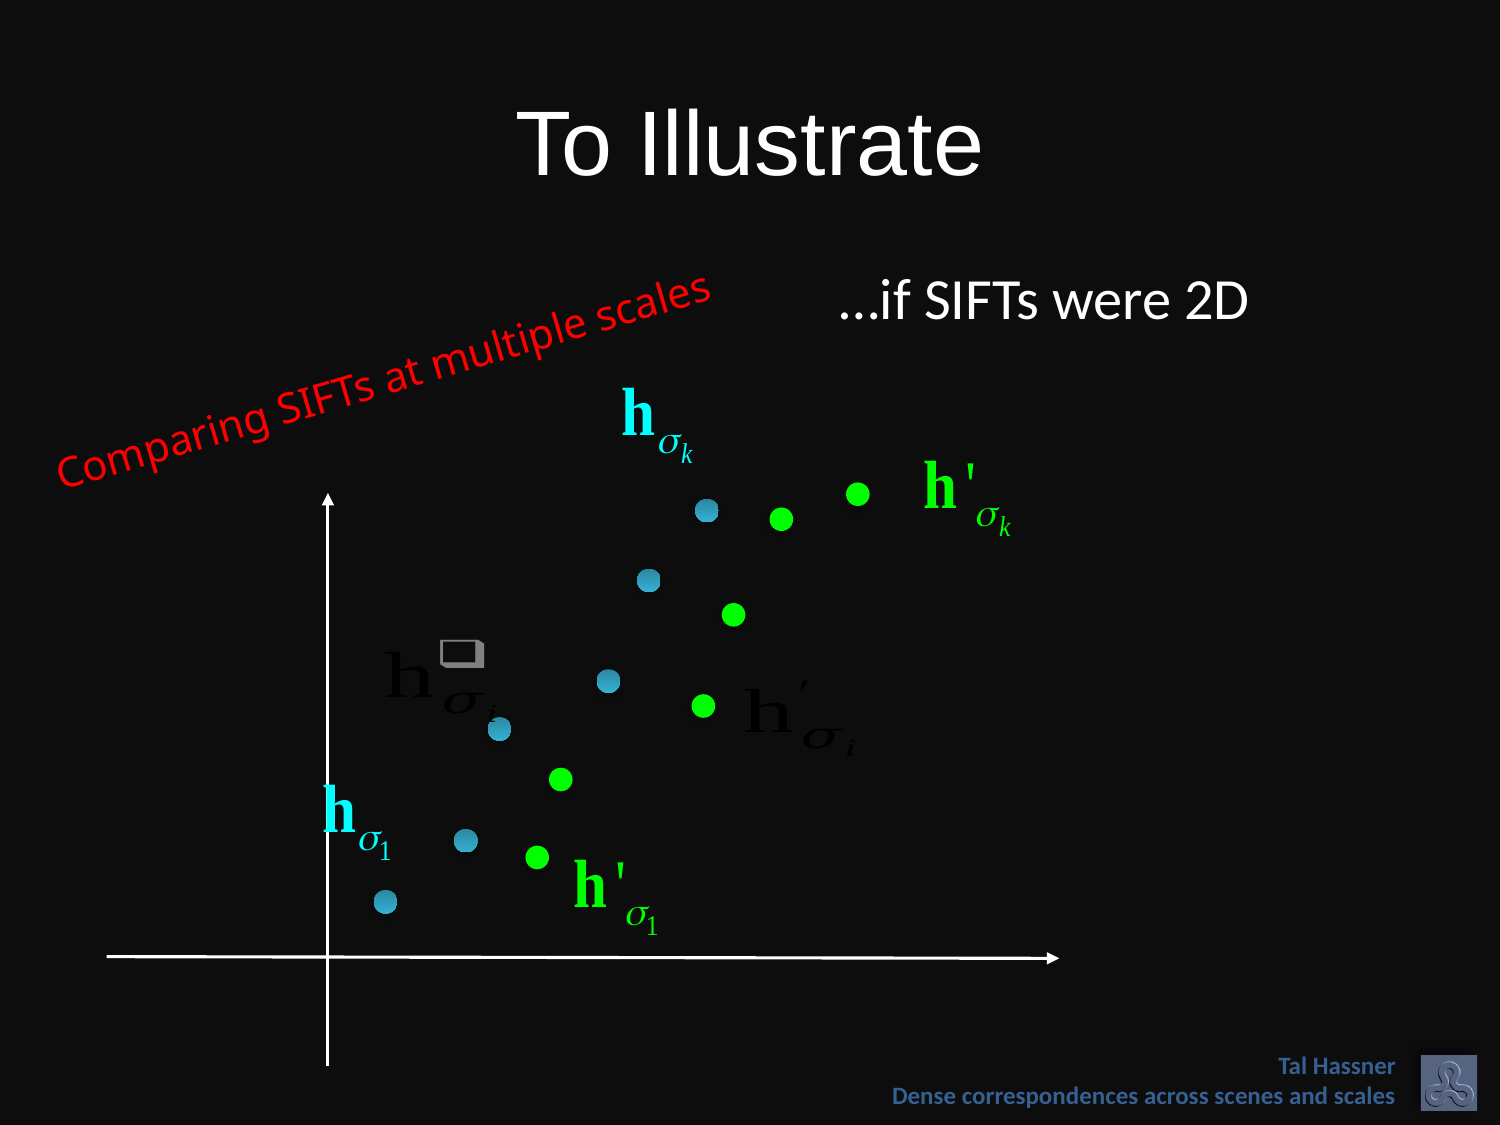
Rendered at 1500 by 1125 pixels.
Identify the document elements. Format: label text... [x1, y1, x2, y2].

text_box [552, 788, 569, 792]
text_box [691, 694, 716, 718]
text_box Comparing SIFTs at multiple scales [33, 214, 844, 510]
text_box [846, 482, 870, 507]
text_box [721, 603, 746, 627]
text_box …if SIFTs were 2D [824, 253, 1370, 339]
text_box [916, 440, 1029, 549]
text_box [549, 767, 573, 778]
text_box [373, 889, 398, 914]
text_box [596, 669, 621, 693]
text_box [525, 845, 550, 870]
text_box [637, 568, 661, 593]
text_box [487, 717, 512, 741]
text_box [695, 498, 719, 523]
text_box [565, 839, 673, 948]
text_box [614, 367, 712, 476]
title To Illustrate [74, 44, 1426, 233]
text_box [769, 507, 794, 532]
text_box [314, 764, 407, 873]
text_box [453, 828, 478, 853]
